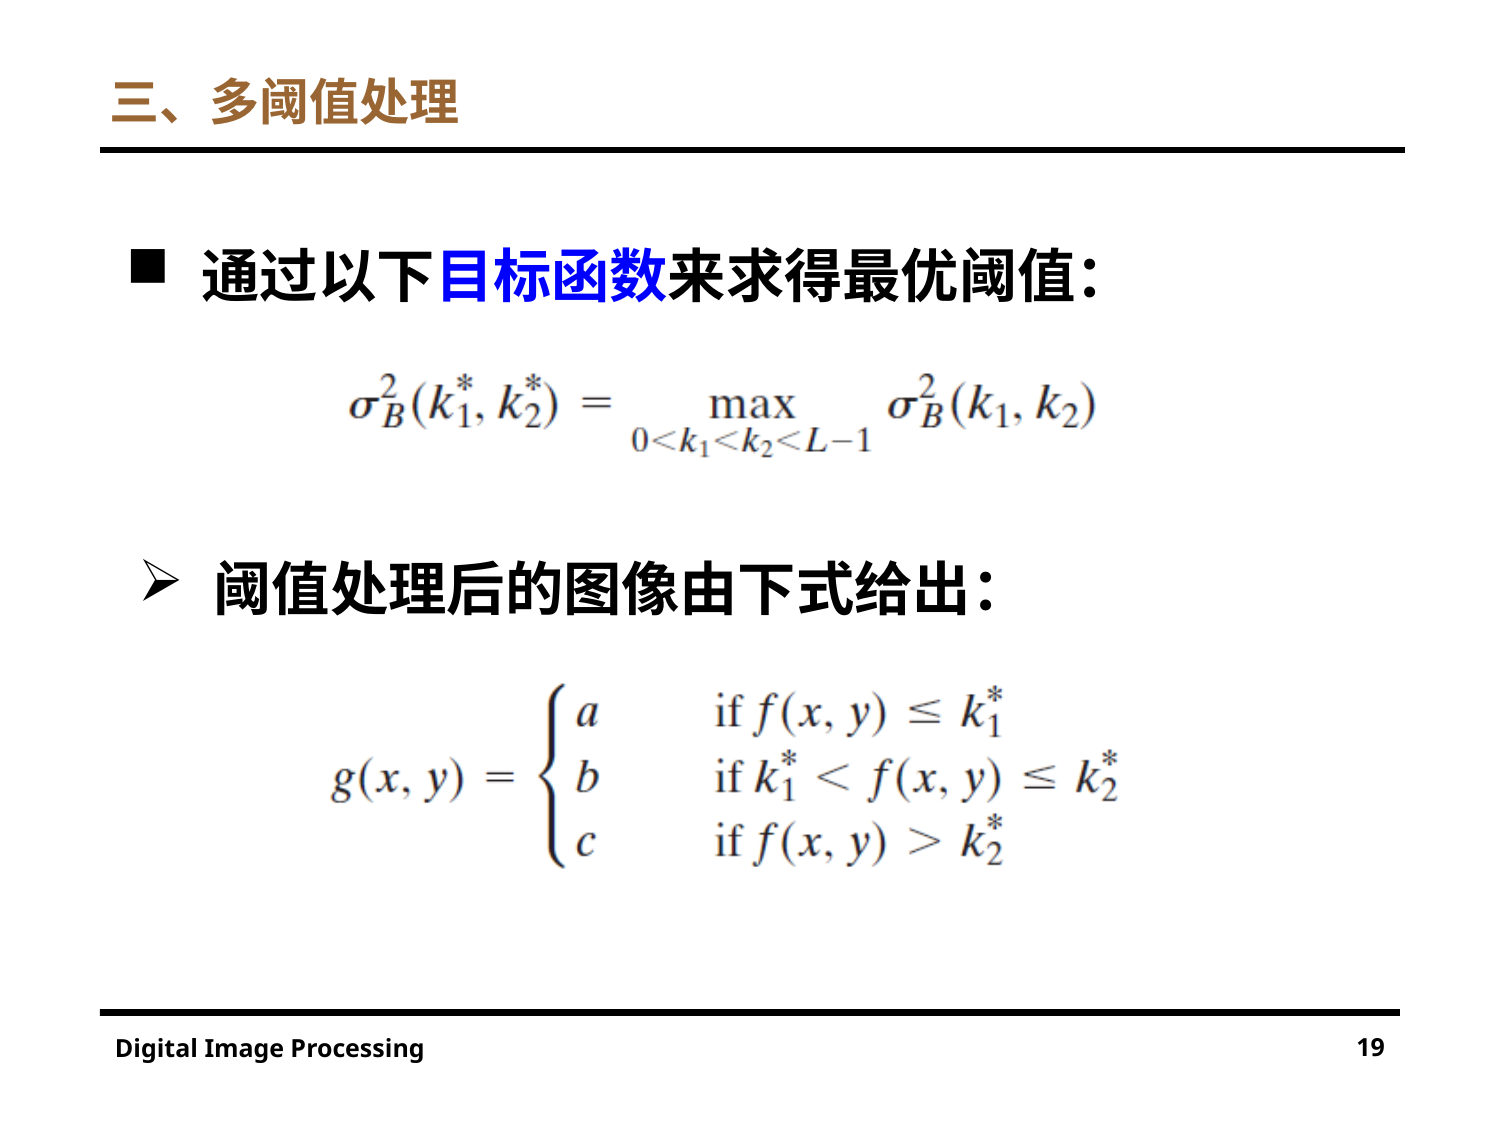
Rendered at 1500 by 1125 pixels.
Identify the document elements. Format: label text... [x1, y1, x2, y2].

picture [315, 337, 1133, 489]
title 三、多阈值处理 [93, 49, 1407, 138]
picture [292, 676, 1137, 883]
text_box 通过以下目标函数来求得最优阈值： [112, 231, 1278, 317]
slide_number 19 [1074, 1024, 1400, 1103]
slide_number Digital Image Processing [99, 1025, 650, 1104]
text_box 阈值处理后的图像由下式给出： [123, 544, 1185, 630]
